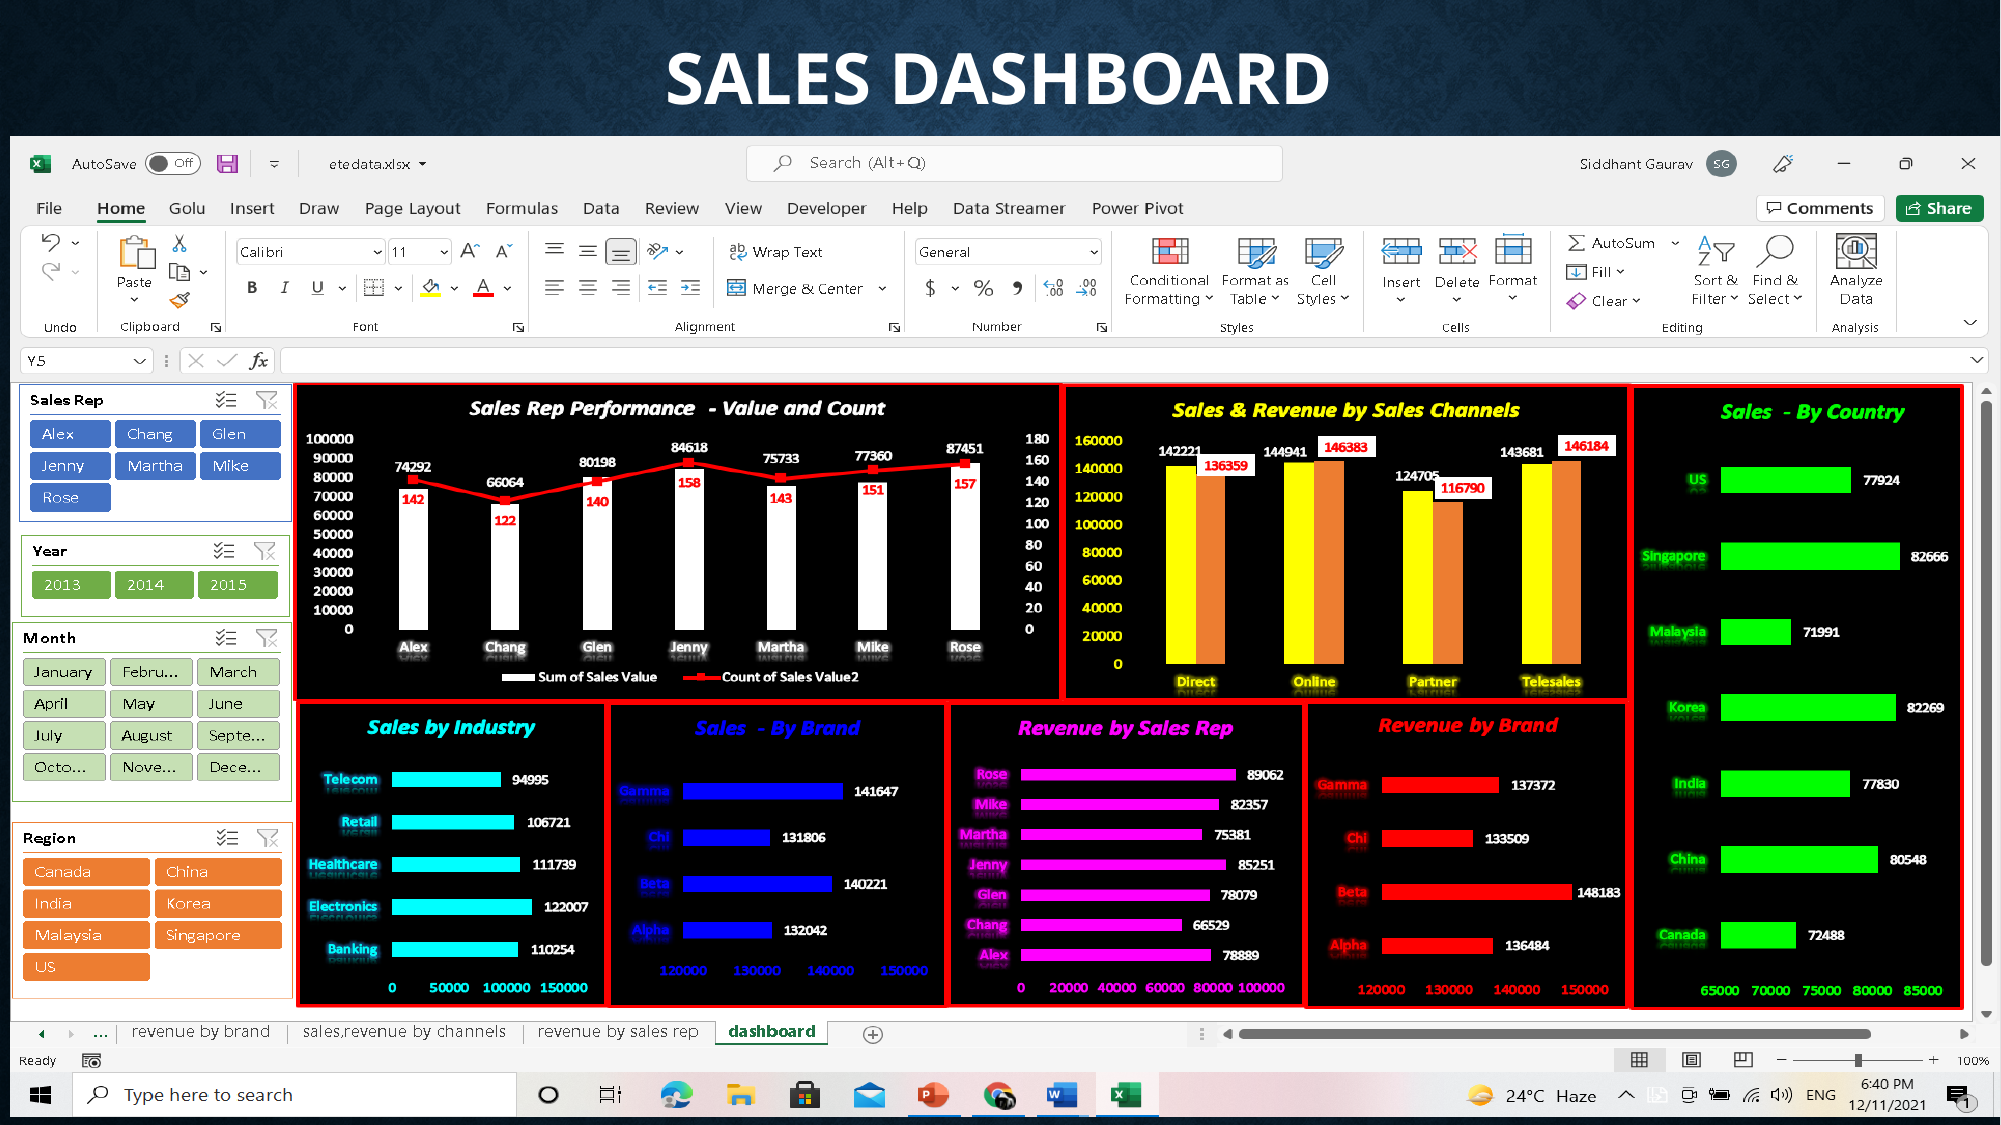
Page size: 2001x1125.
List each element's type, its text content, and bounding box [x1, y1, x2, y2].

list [10, 135, 2000, 1118]
title Sales dashboard [149, 26, 1849, 133]
